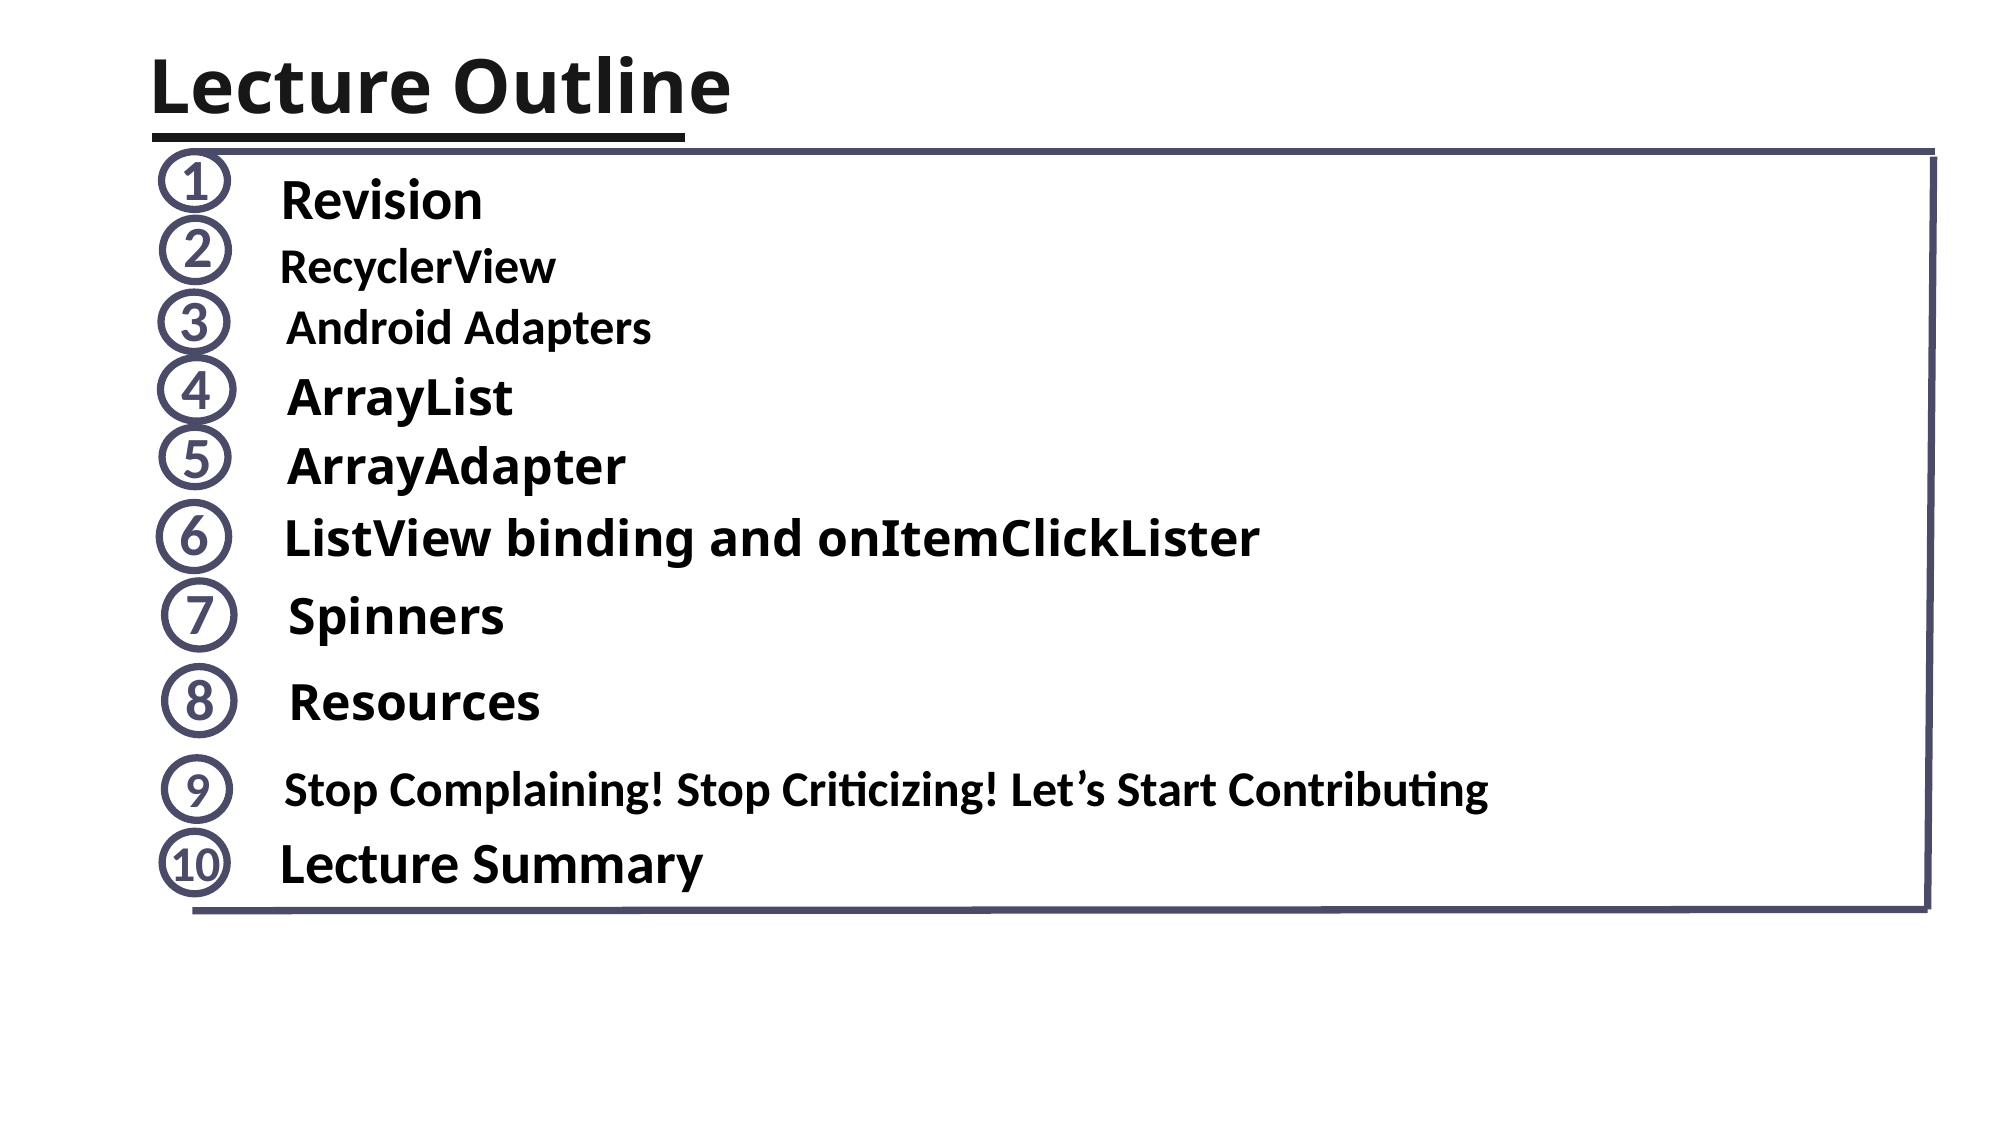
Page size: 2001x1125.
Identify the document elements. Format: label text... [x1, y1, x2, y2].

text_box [143, 750, 252, 827]
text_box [139, 275, 250, 362]
text_box Lecture Outline [133, 31, 833, 132]
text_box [192, 151, 1935, 911]
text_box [142, 568, 258, 654]
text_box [143, 202, 253, 288]
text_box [142, 654, 258, 741]
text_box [136, 343, 256, 422]
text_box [142, 412, 253, 499]
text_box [136, 490, 252, 576]
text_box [140, 134, 250, 221]
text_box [141, 823, 250, 900]
